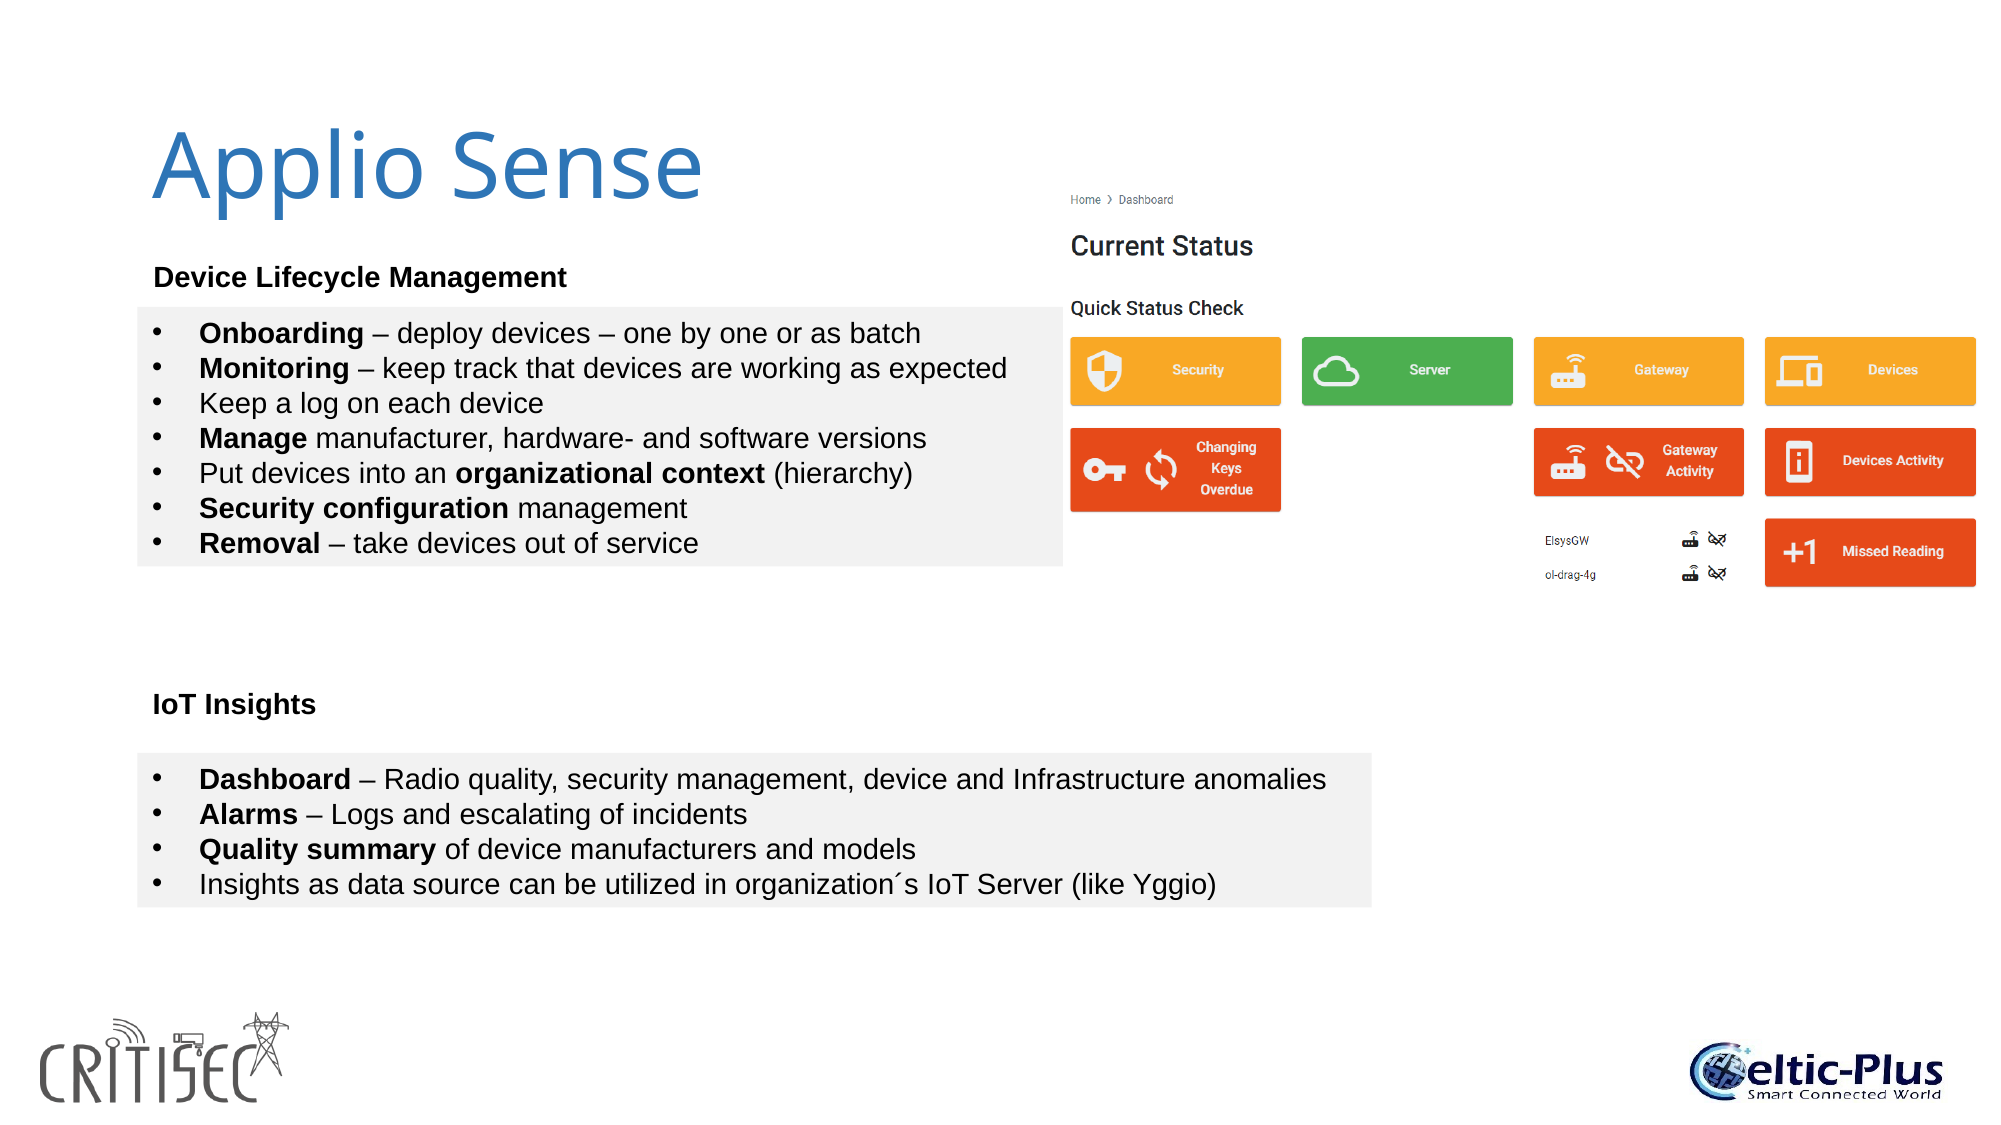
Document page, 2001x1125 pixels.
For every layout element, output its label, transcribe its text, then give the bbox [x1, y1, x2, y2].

text_box IoT Insights [137, 678, 332, 728]
picture [1063, 187, 1981, 594]
text_box Onboarding – deploy devices – one by one or as batch Monitoring – keep track that devices are working as expected Keep a log on each device Manage manufacturer, hardware- and software versions Put devices into an organizational context (hierarchy) Security configuration management Removal – take devices out of service [137, 306, 1058, 567]
text_box Dashboard – Radio quality, security management, device and Infrastructure anomalies Alarms – Logs and escalating of incidents Quality summary of device manufacturers and models Insights as data source can be utilized in organization´s IoT Server (like Yggio) [137, 752, 1372, 908]
picture [1689, 1039, 1948, 1103]
title Applio Sense [137, 59, 1863, 278]
picture [40, 1012, 289, 1103]
text_box Device Lifecycle Management [138, 250, 583, 301]
